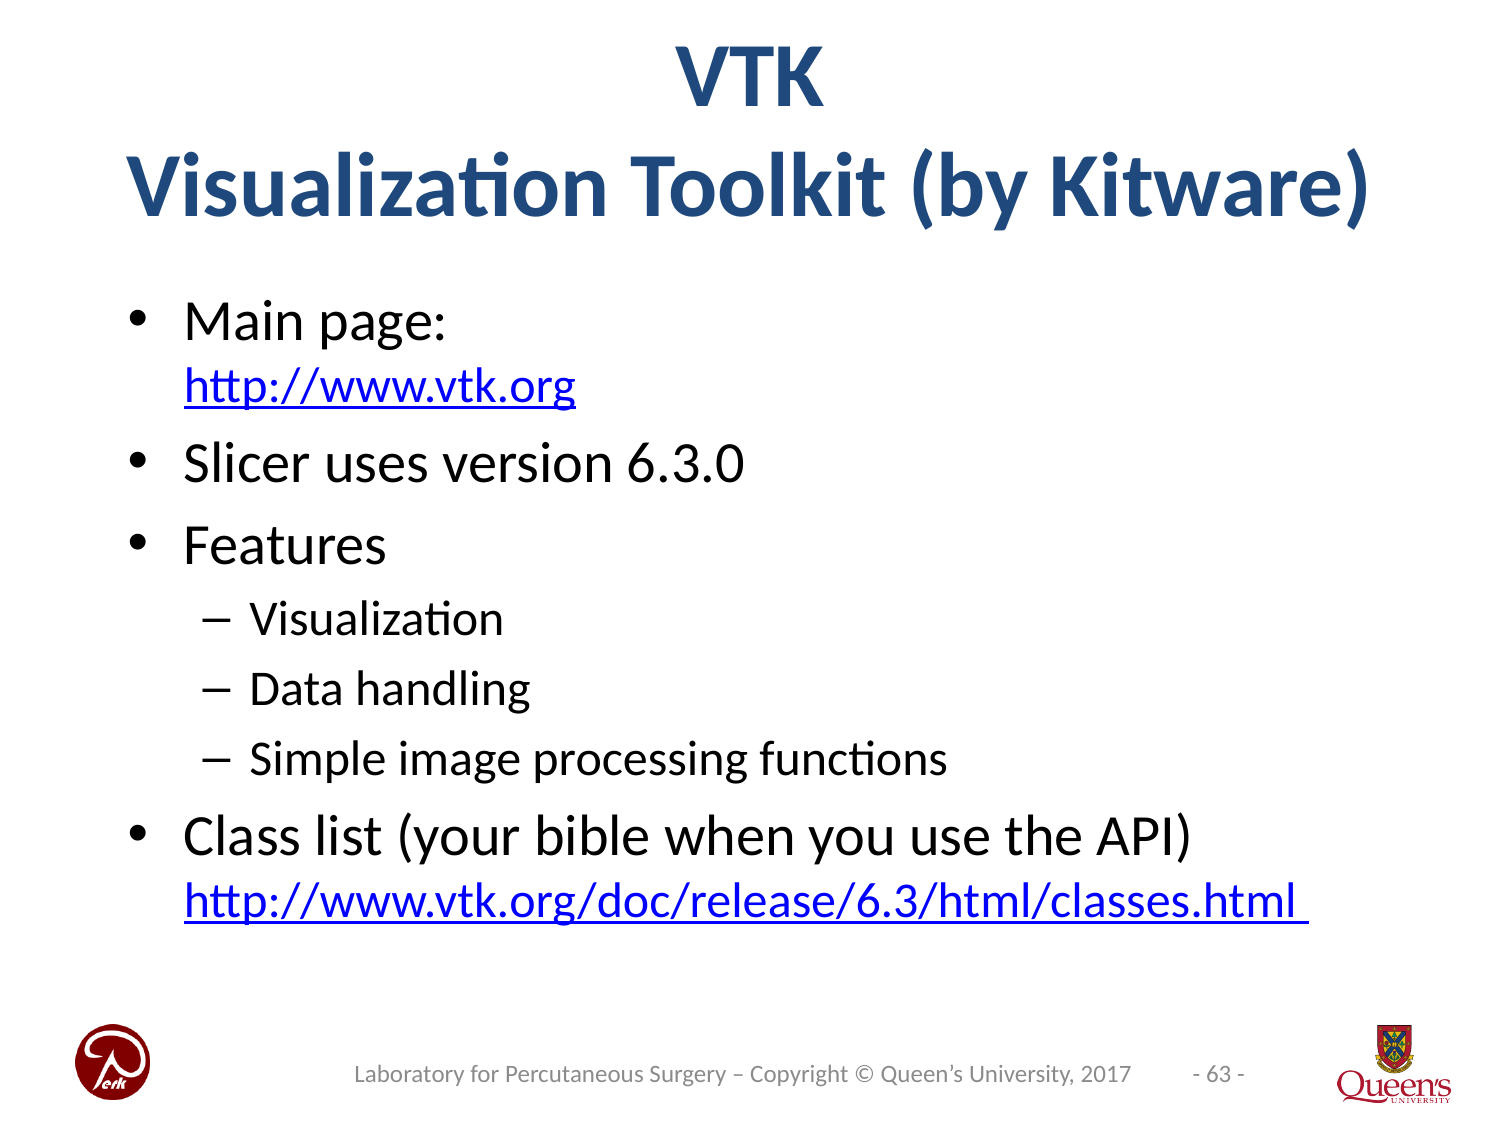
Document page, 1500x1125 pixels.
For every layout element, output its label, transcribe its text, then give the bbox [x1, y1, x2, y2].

text_box VTK Visualization Toolkit (by Kitware) [74, 0, 1425, 250]
text_box Main page: http://www.vtk.org Slicer uses version 6.3.0 Features Visualization Data handling Simple image processing functions Class list (your bible when you use the API) http://www.vtk.org/doc/release/6.3/html/classes.html [112, 275, 1425, 1000]
picture [1337, 1025, 1451, 1103]
picture [75, 1024, 150, 1100]
slide_number - 63 - [1175, 1042, 1263, 1103]
footer Laboratory for Percutaneous Surgery – Copyright © Queen’s University, 2017 [312, 1042, 1175, 1103]
